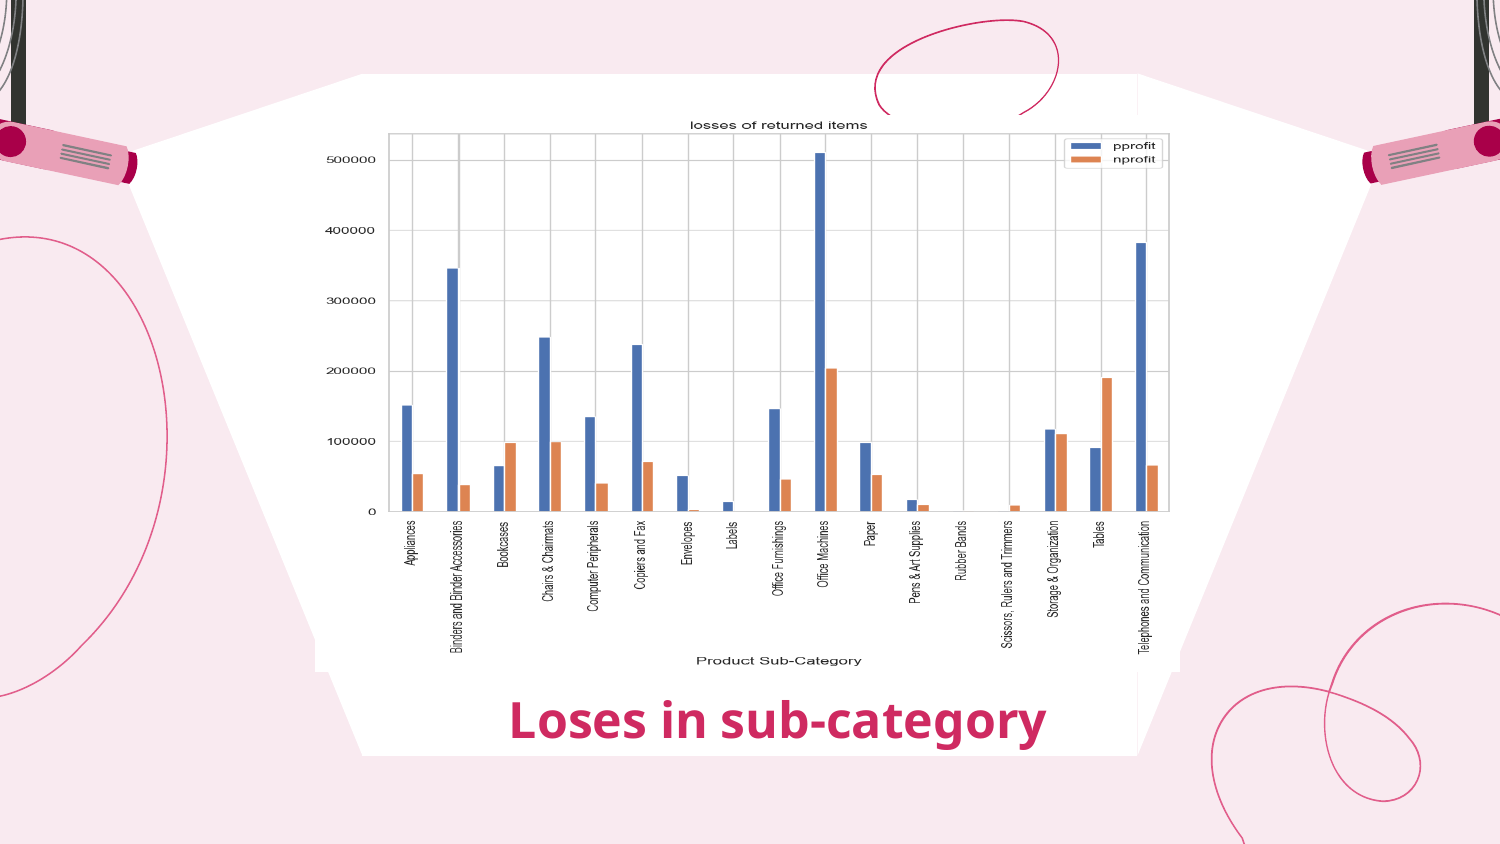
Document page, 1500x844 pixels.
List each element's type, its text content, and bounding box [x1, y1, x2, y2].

picture [315, 114, 1180, 673]
title Loses in sub-category [239, 516, 1318, 765]
